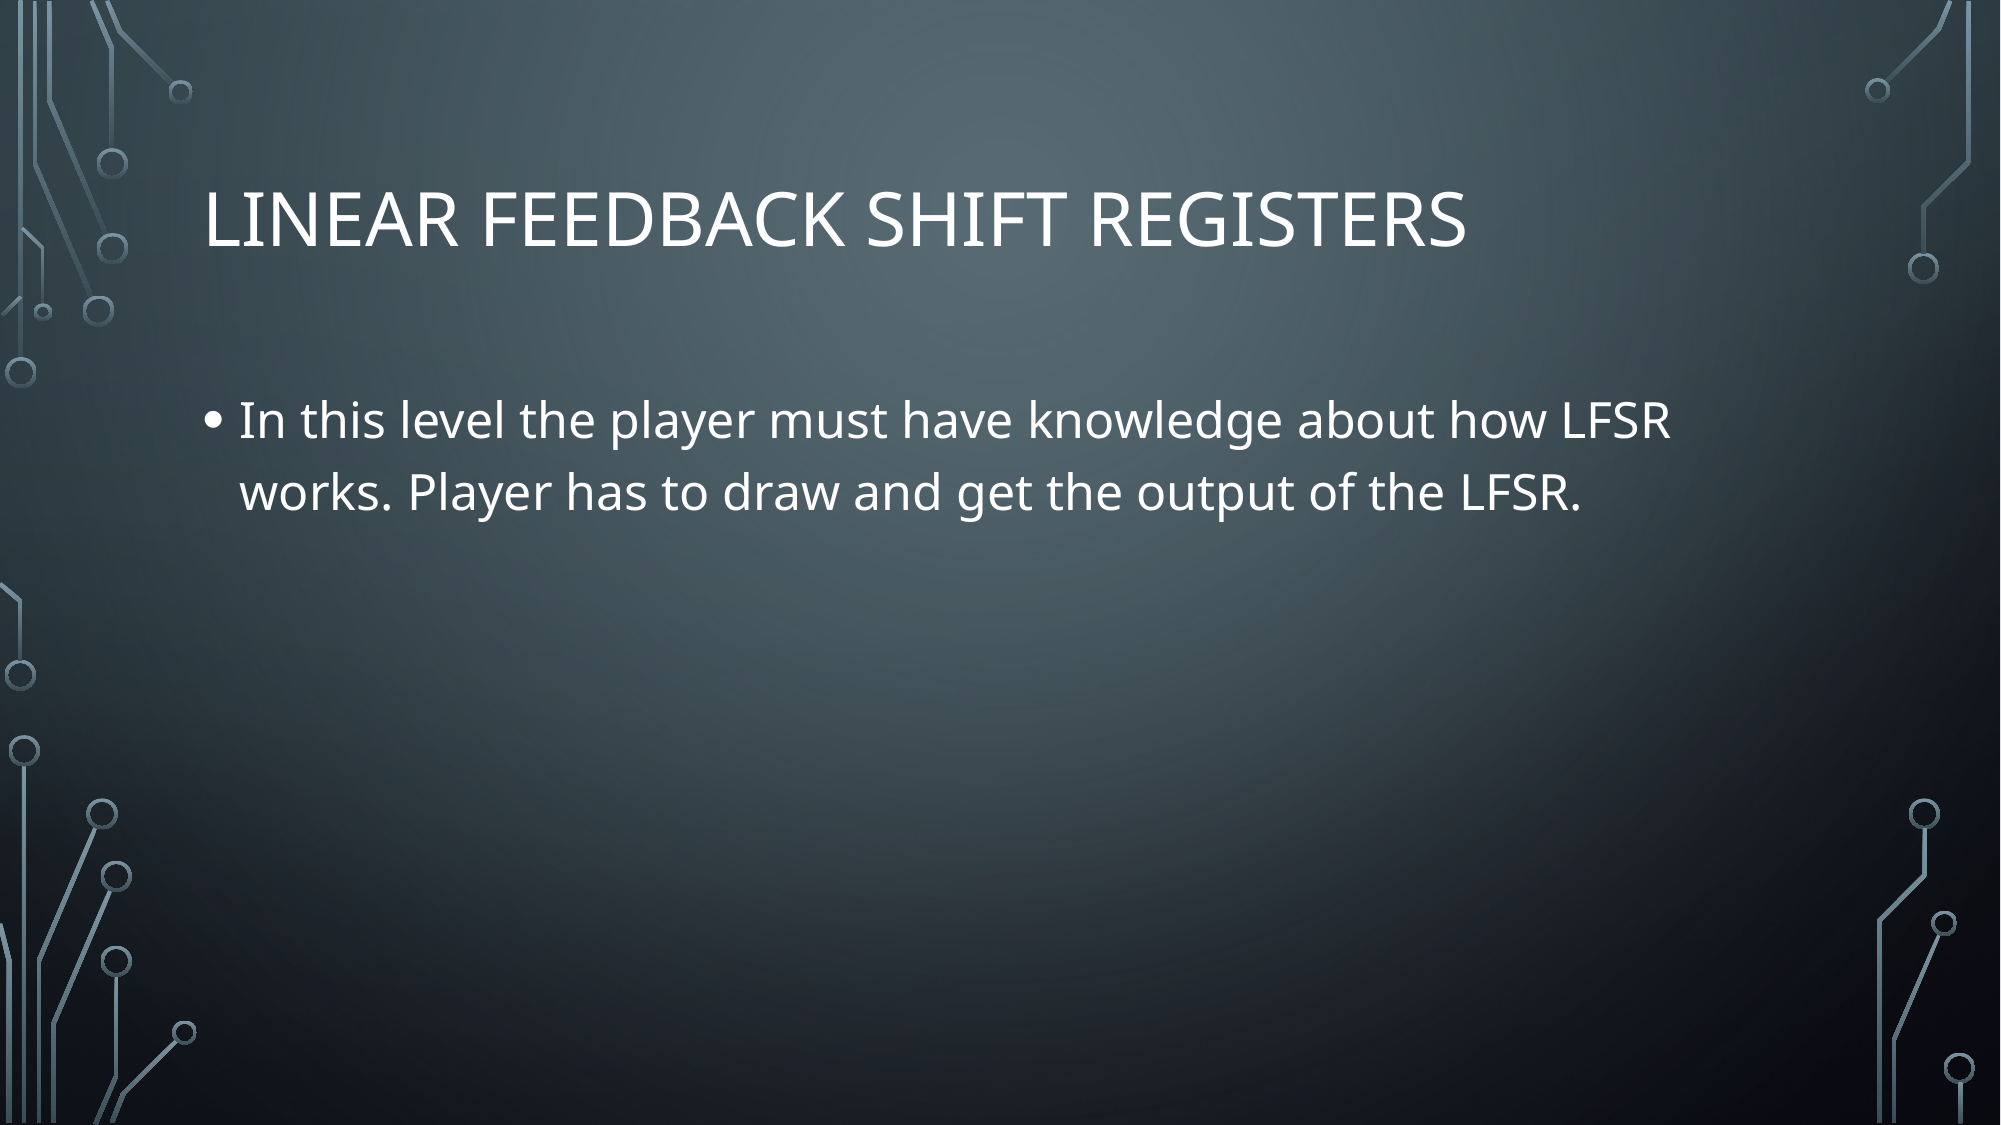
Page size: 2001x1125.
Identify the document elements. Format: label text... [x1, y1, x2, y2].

list In this level the player must have knowledge about how LFSR works. Player has to draw and get the output of the LFSR. [187, 369, 1813, 950]
title Linear feedback shift registers [187, 101, 1813, 344]
